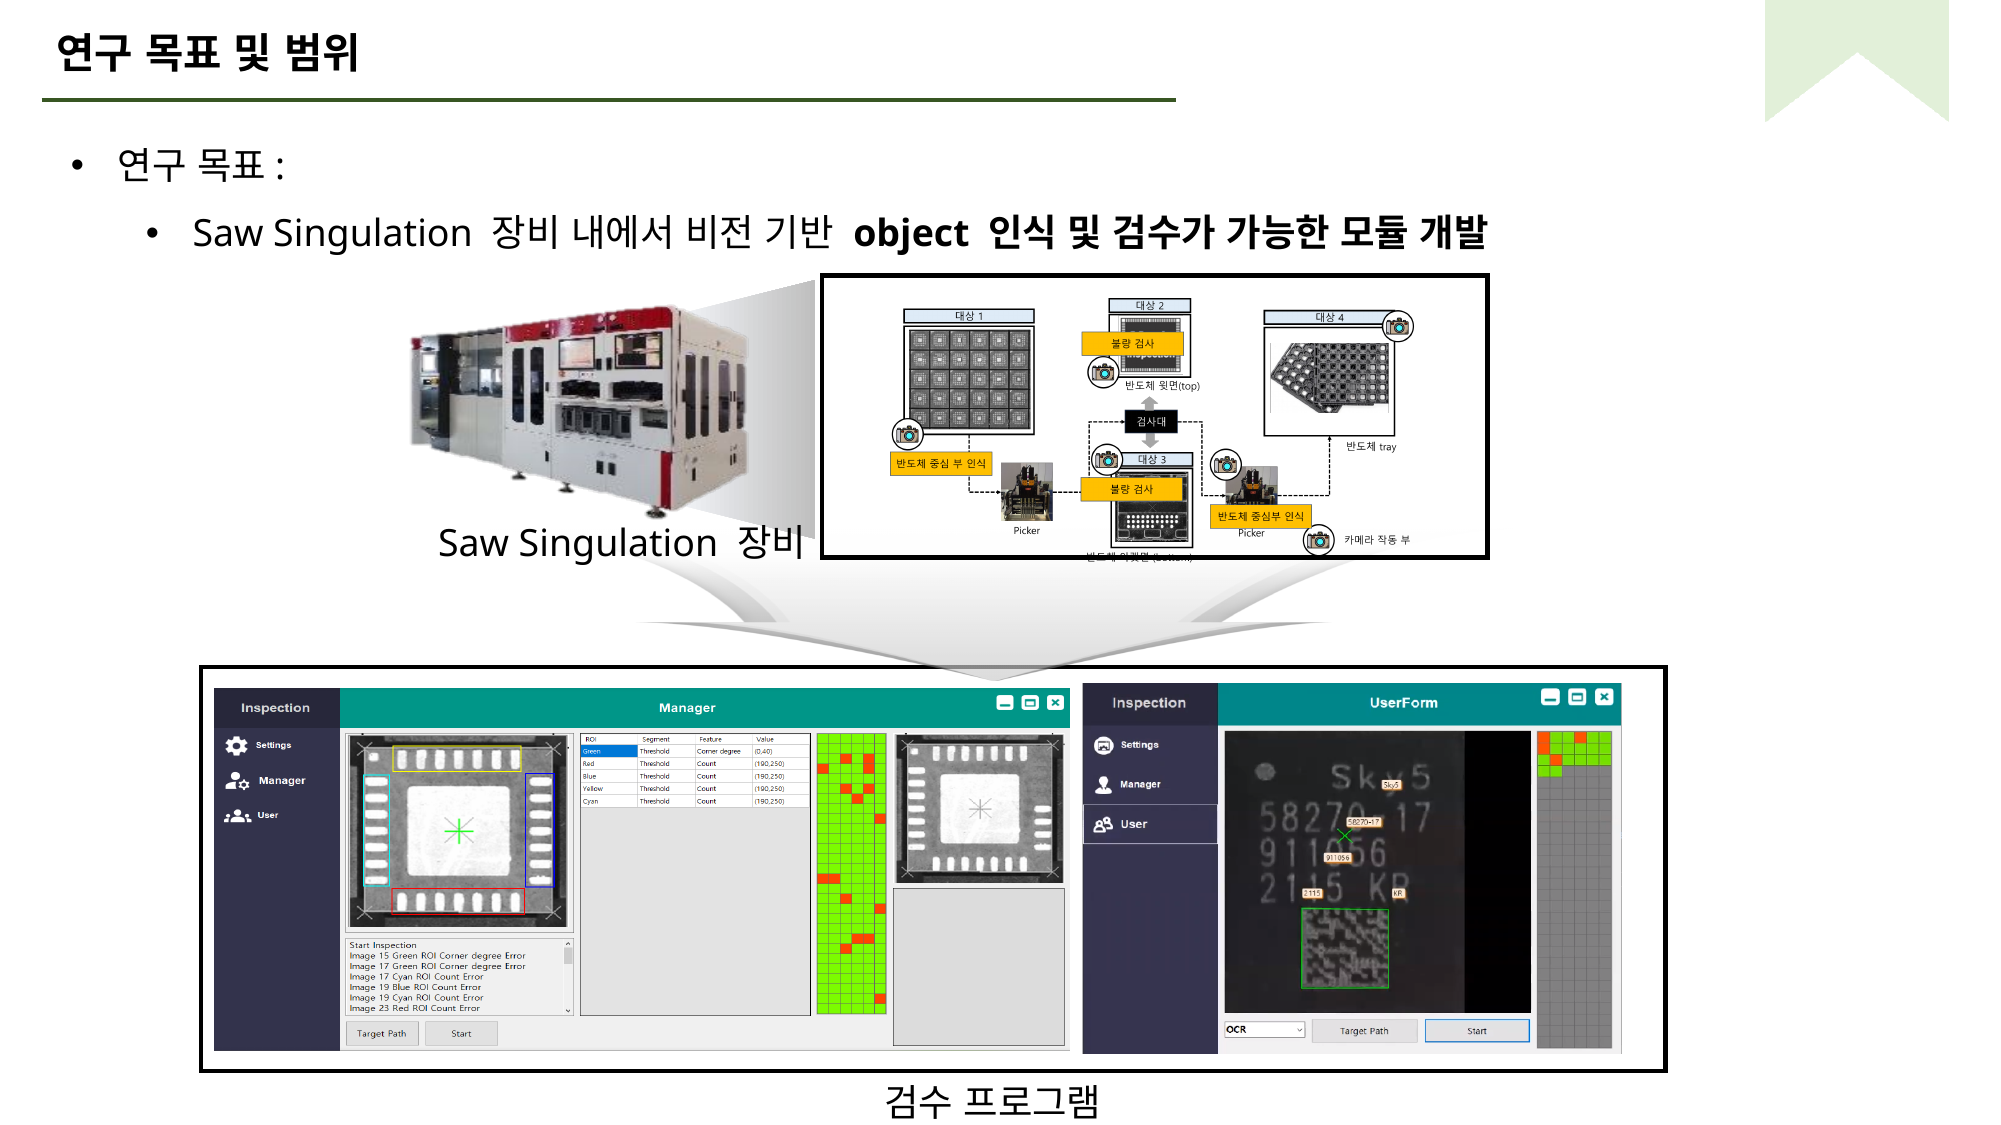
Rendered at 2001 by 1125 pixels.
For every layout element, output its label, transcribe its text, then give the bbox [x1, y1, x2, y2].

text_box 연구 목표: Saw Singulation 장비 내에서 비전 기반 object 인식 및 검수가 가능한 모듈 개발 [56, 112, 1697, 262]
picture [1082, 683, 1622, 1054]
picture [214, 688, 1070, 1051]
text_box [200, 666, 1667, 1072]
picture [460, 296, 1526, 681]
text_box [821, 275, 1489, 528]
text_box 검수 프로그램 [869, 1071, 1117, 1125]
text_box Saw Singulation 장비 [423, 511, 832, 572]
picture [374, 246, 790, 521]
picture [1765, 0, 1949, 122]
text_box 연구 목표 및 범위 [41, 19, 521, 84]
text_box [790, 278, 816, 511]
